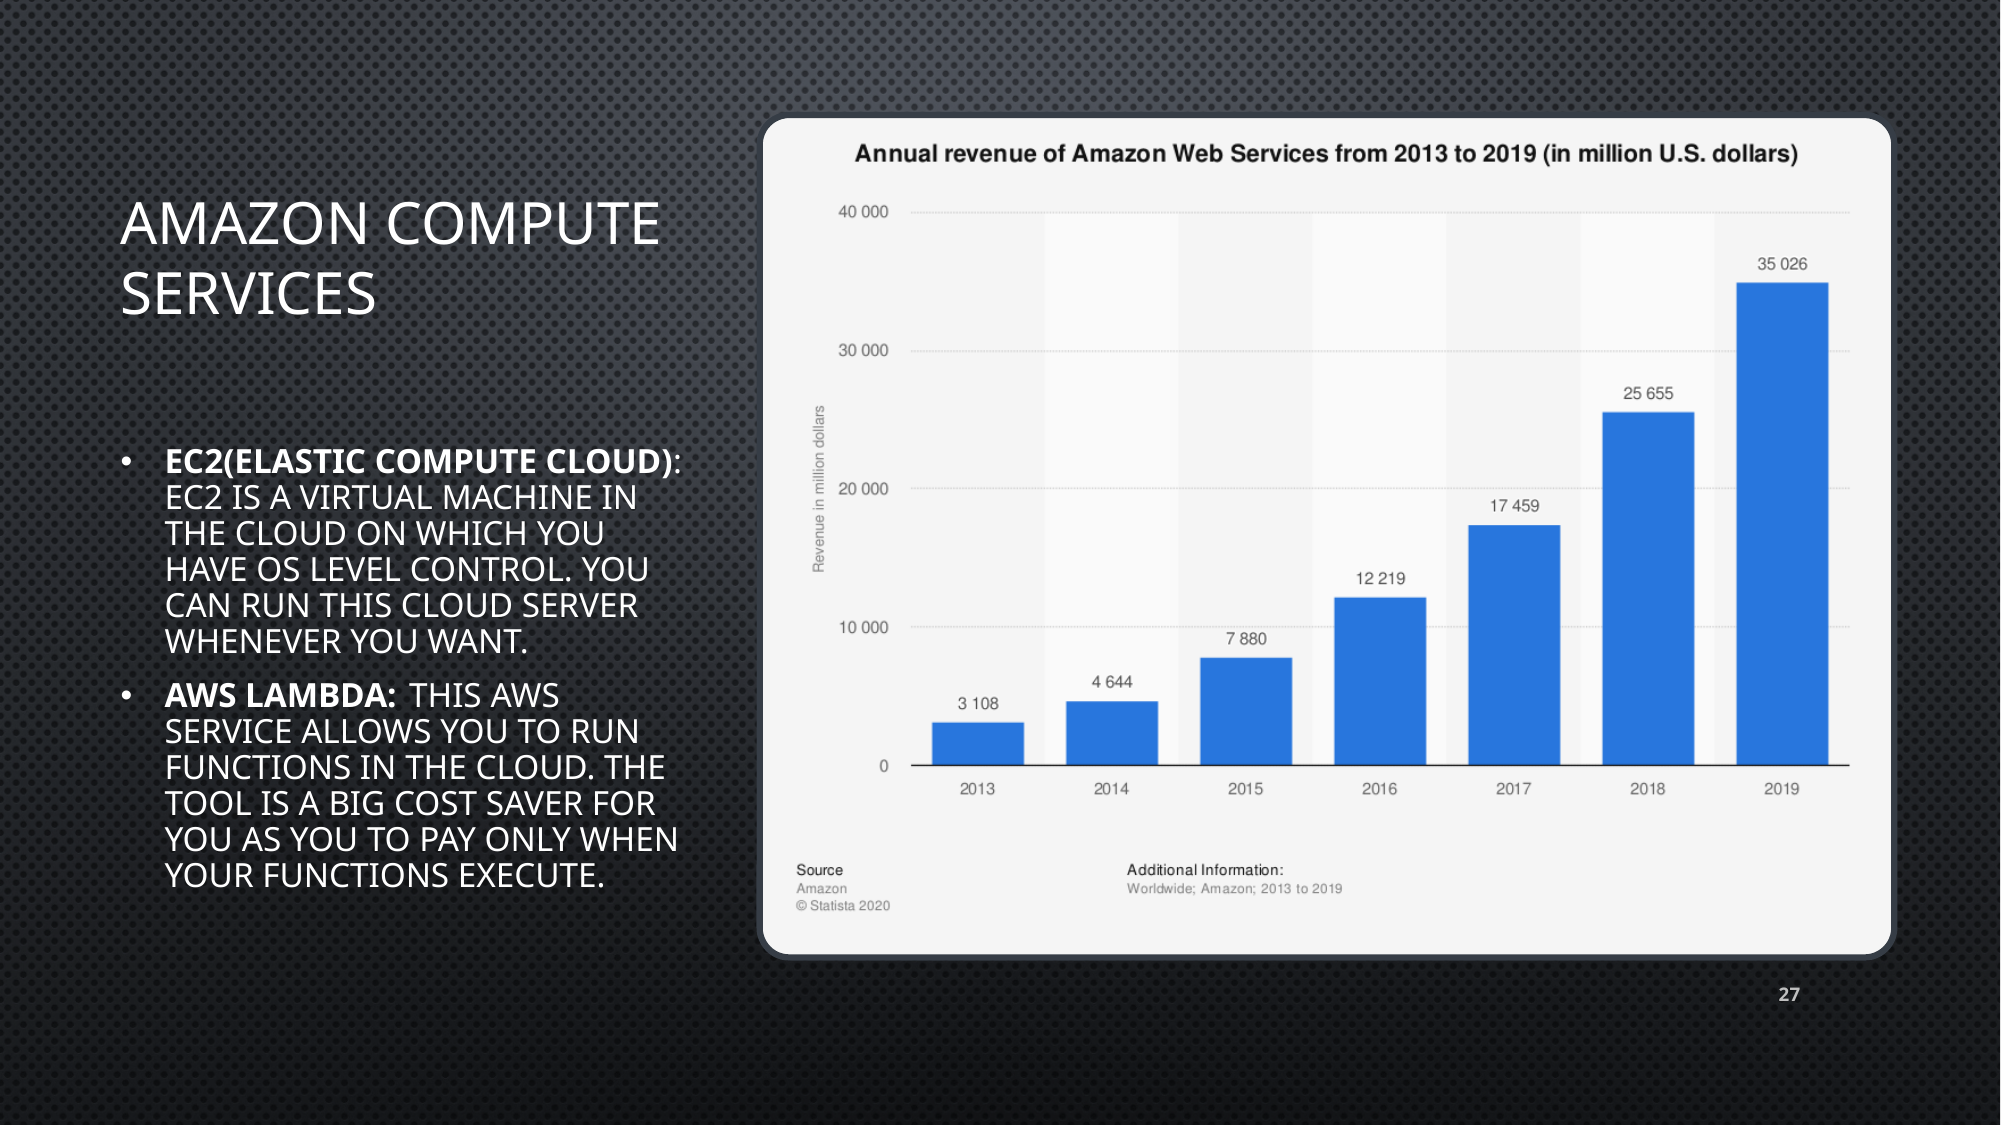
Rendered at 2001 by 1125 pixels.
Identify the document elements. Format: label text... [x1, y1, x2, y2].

slide_number 27 [1724, 965, 1816, 1025]
picture [759, 114, 1895, 958]
list EC2(Elastic Compute Cloud): EC2 is a virtual machine in the cloud on which you have OS level control. You can run this cloud server whenever you want. AWS Lambda: This AWS service allows you to run functions in the cloud. The tool is a big cost saver for you as you to pay only when your functions execute. [105, 437, 704, 966]
title Amazon compute services [105, 99, 704, 413]
